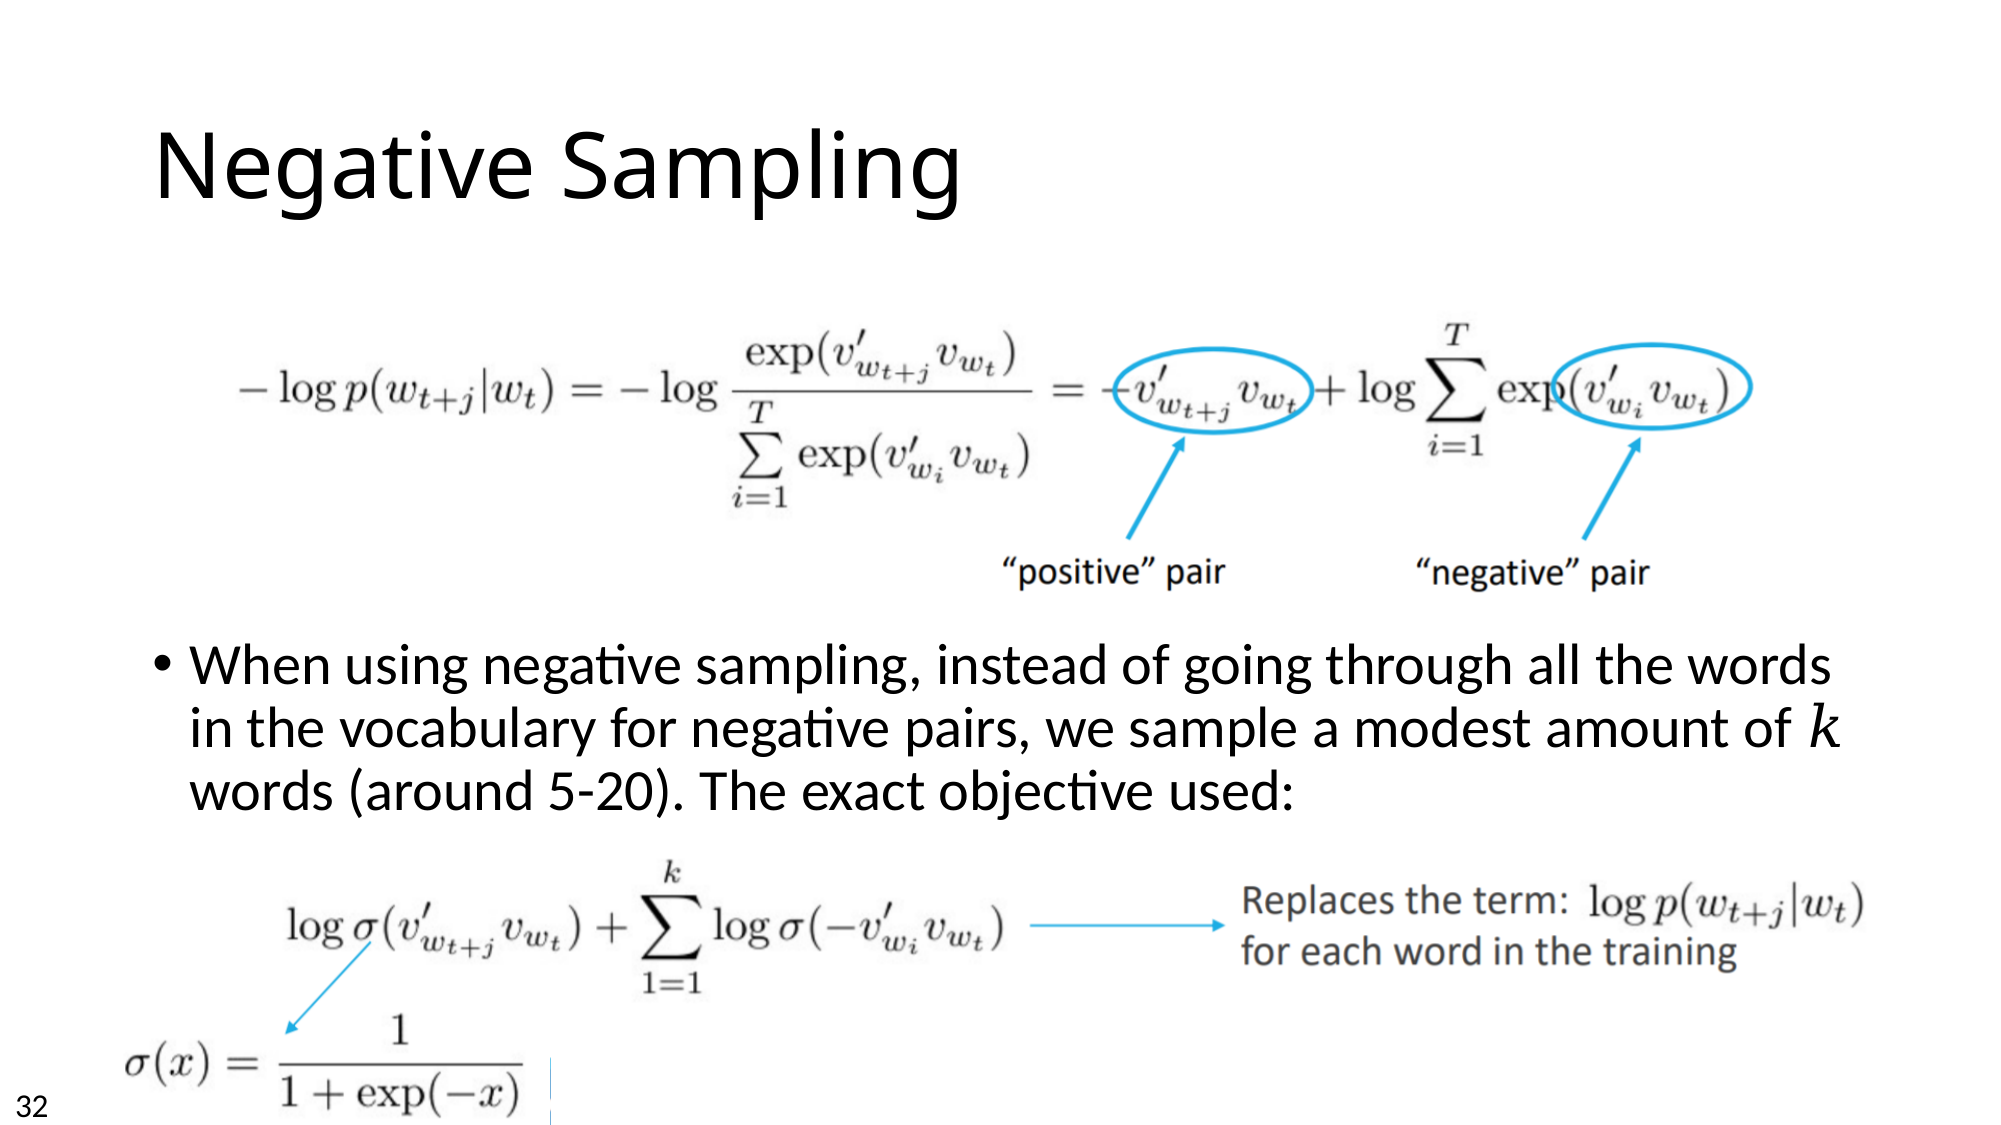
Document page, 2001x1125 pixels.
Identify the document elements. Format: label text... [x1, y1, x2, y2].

picture [217, 299, 1783, 610]
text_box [95, 840, 1885, 1125]
title Negative Sampling [137, 59, 1863, 278]
list When using negative sampling, instead of going through all the words in the vocabulary for negative pairs, we sample a modest amount of 𝑘 words (around 5-20). The exact objective used: [137, 284, 1863, 840]
